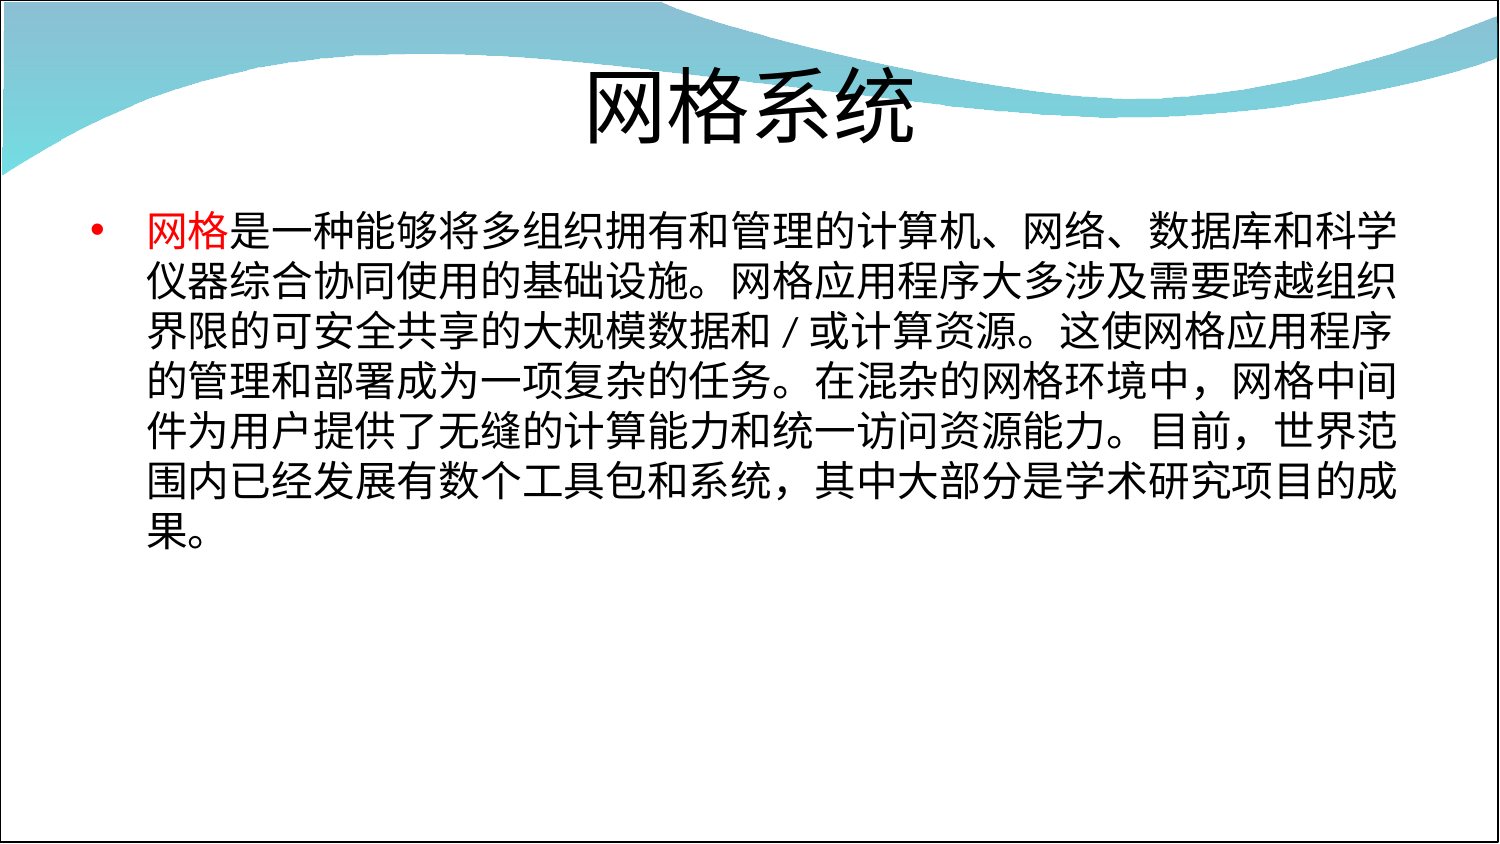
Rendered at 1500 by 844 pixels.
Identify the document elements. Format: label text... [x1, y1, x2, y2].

title 网格系统 [75, 33, 1425, 175]
list 网格是一种能够将多组织拥有和管理的计算机、网络、数据库和科学仪器综合协同使用的基础设施。网格应用程序大多涉及需要跨越组织界限的可安全共享的大规模数据和/或计算资源。这使网格应用程序的管理和部署成为一项复杂的任务。在混杂的网格环境中，网格中间件为用户提供了无缝的计算能力和统一访问资源能力。目前，世界范围内已经发展有数个工具包和系统，其中大部分是学术研究项目的成果。 [75, 196, 1425, 754]
